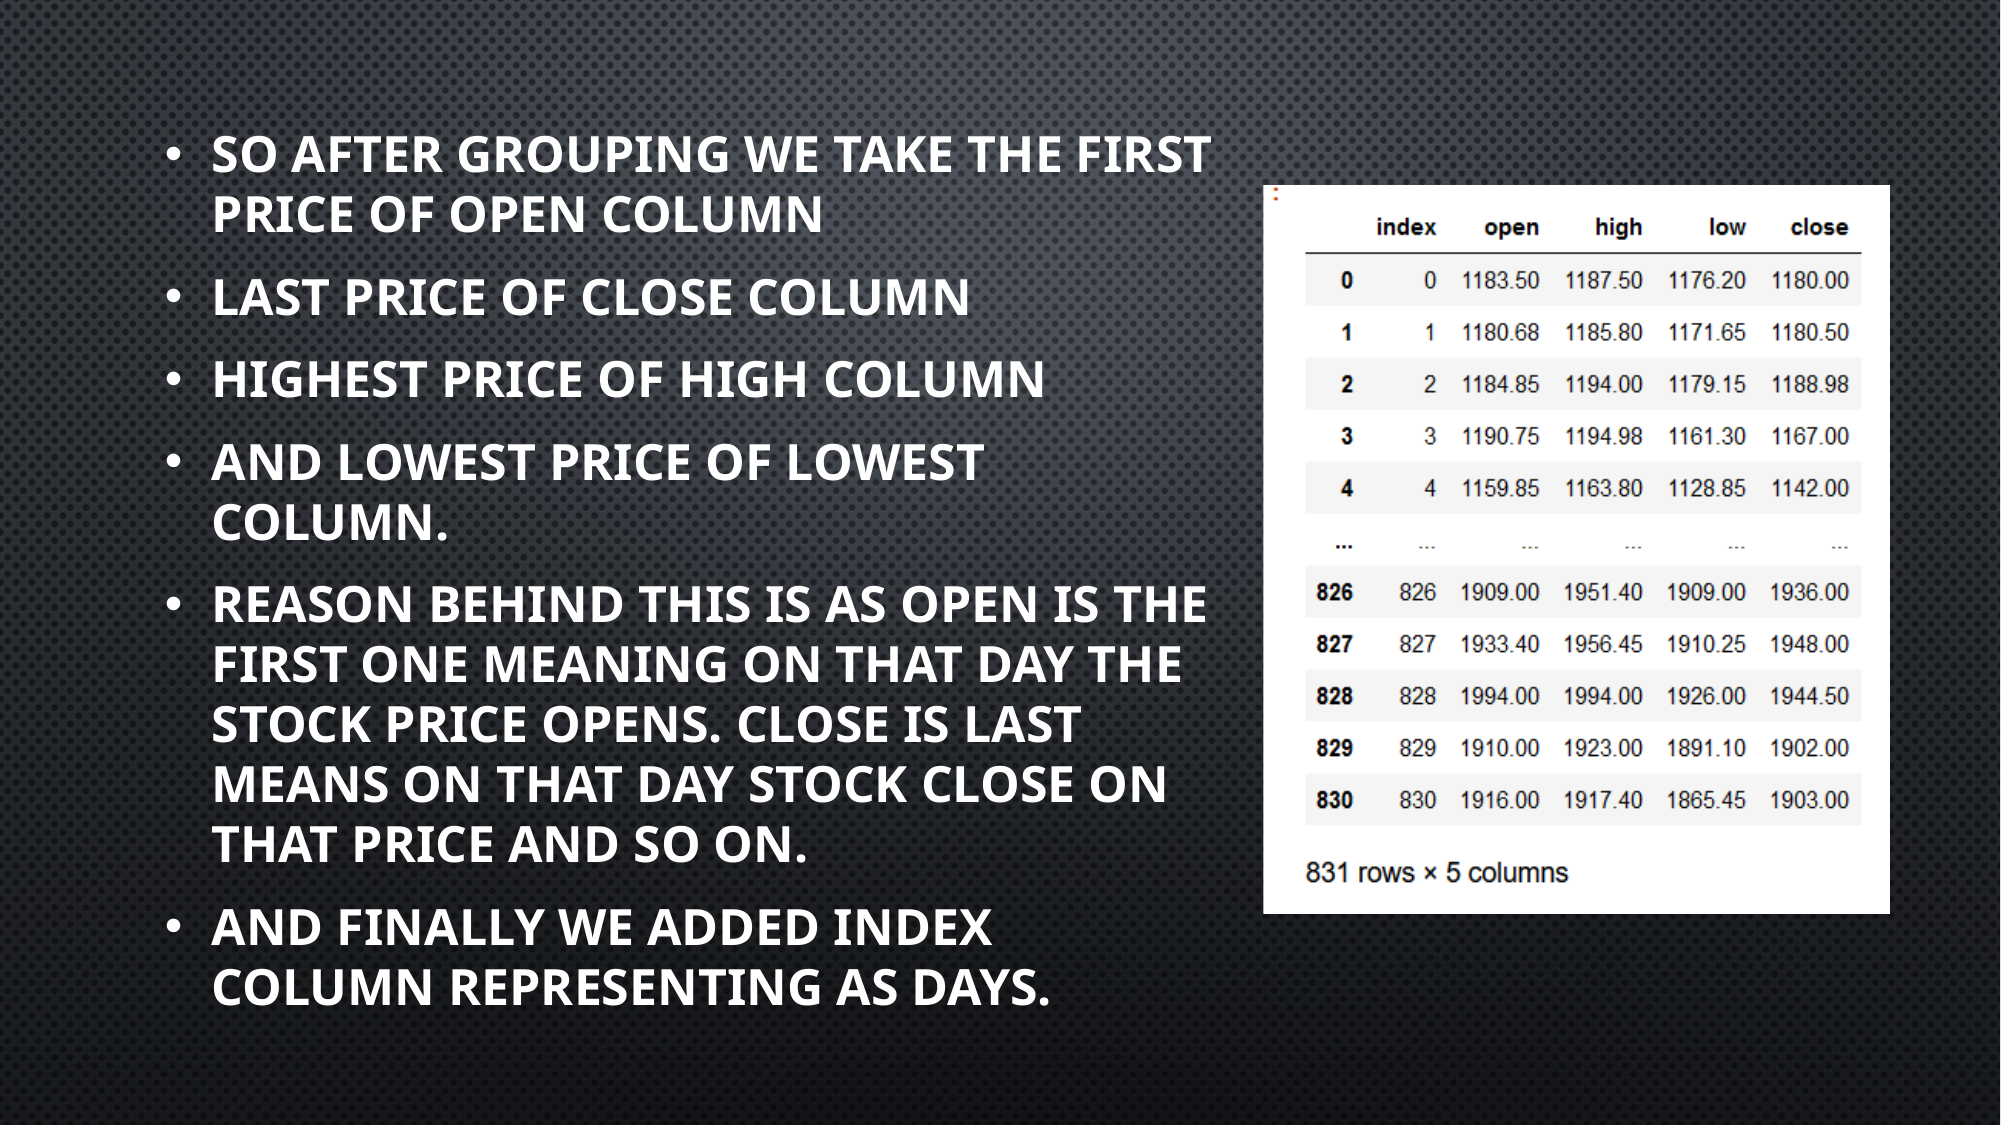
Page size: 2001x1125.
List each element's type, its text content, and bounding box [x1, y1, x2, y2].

list So After grouping we take the first price of open column Last price of close column Highest price of high column And lowest price of lowest column. Reason behind this is as open is the first one meaning on that day the stock price opens. Close is last means on that day stock close on that price and so on. And finally we added index column representing as days. [149, 115, 1242, 1037]
picture [1263, 185, 1891, 914]
